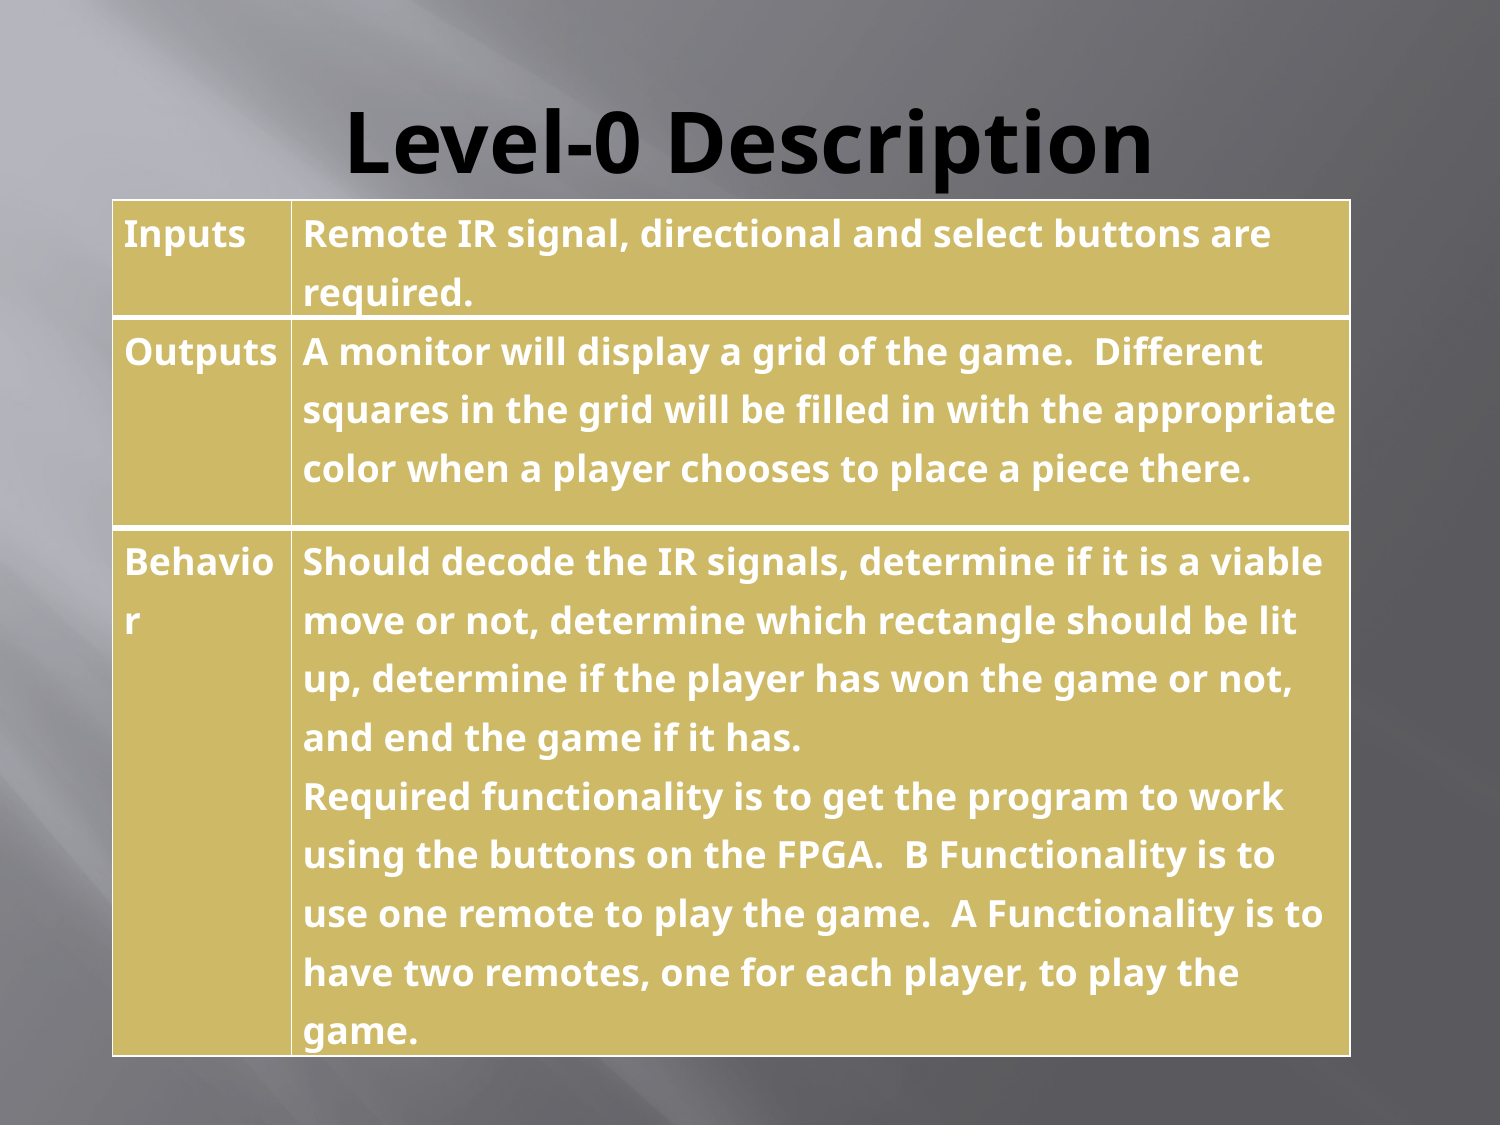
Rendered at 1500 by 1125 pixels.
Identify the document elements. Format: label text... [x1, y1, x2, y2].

table_header Remote IR signal, directional and select buttons are required. [292, 201, 1349, 315]
table_cell A monitor will display a grid of the game. Different squares in the grid will be filled in with the appropriate color when a player chooses to place a piece there. [292, 320, 1349, 525]
title Level-0 Description [75, 45, 1425, 233]
table_cell Behavior [113, 531, 291, 1055]
table_cell Should decode the IR signals, determine if it is a viable move or not, determine which rectangle should be lit up, determine if the player has won the game or not, and end the game if it has. Required functionality is to get the program to work using the buttons on the FPGA. B Functionality is to use one remote to play the game. A Functionality is to have two remotes, one for each player, to play the game. [292, 531, 1349, 1055]
table_cell Outputs [113, 320, 291, 525]
table_header Inputs [113, 201, 291, 315]
